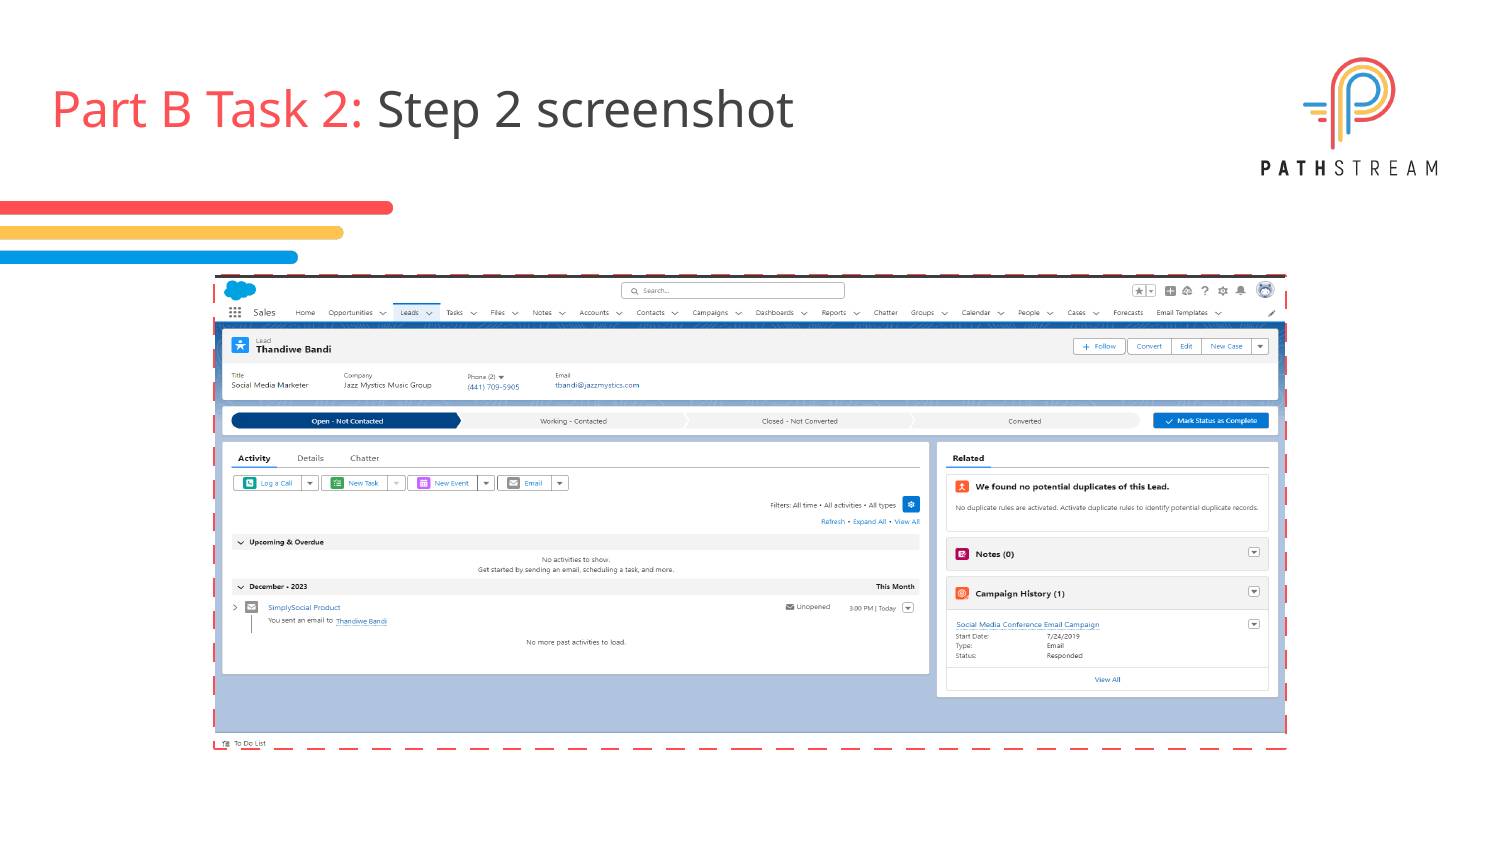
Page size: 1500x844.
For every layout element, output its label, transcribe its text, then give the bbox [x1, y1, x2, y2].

picture [0, 201, 393, 264]
picture [215, 275, 1285, 749]
picture [1135, 0, 1500, 242]
title Part B Task 2: Step 2 screenshot [36, 62, 1067, 170]
